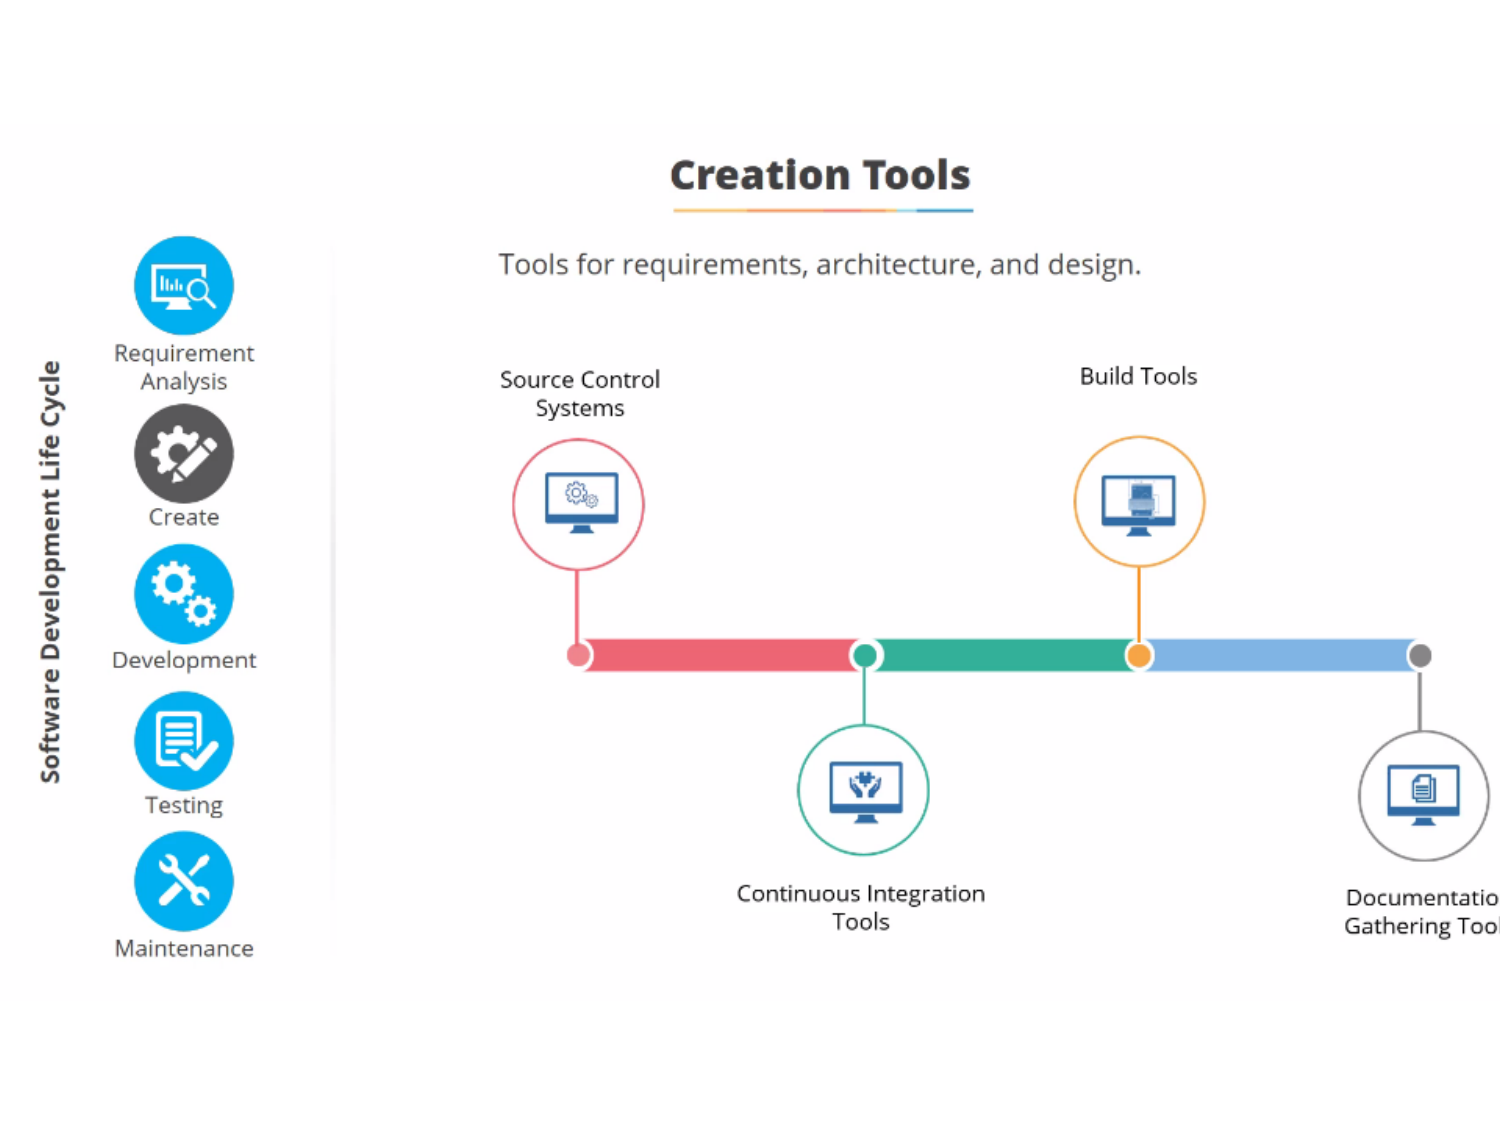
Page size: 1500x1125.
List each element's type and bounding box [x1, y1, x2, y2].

picture [0, 123, 1500, 1001]
